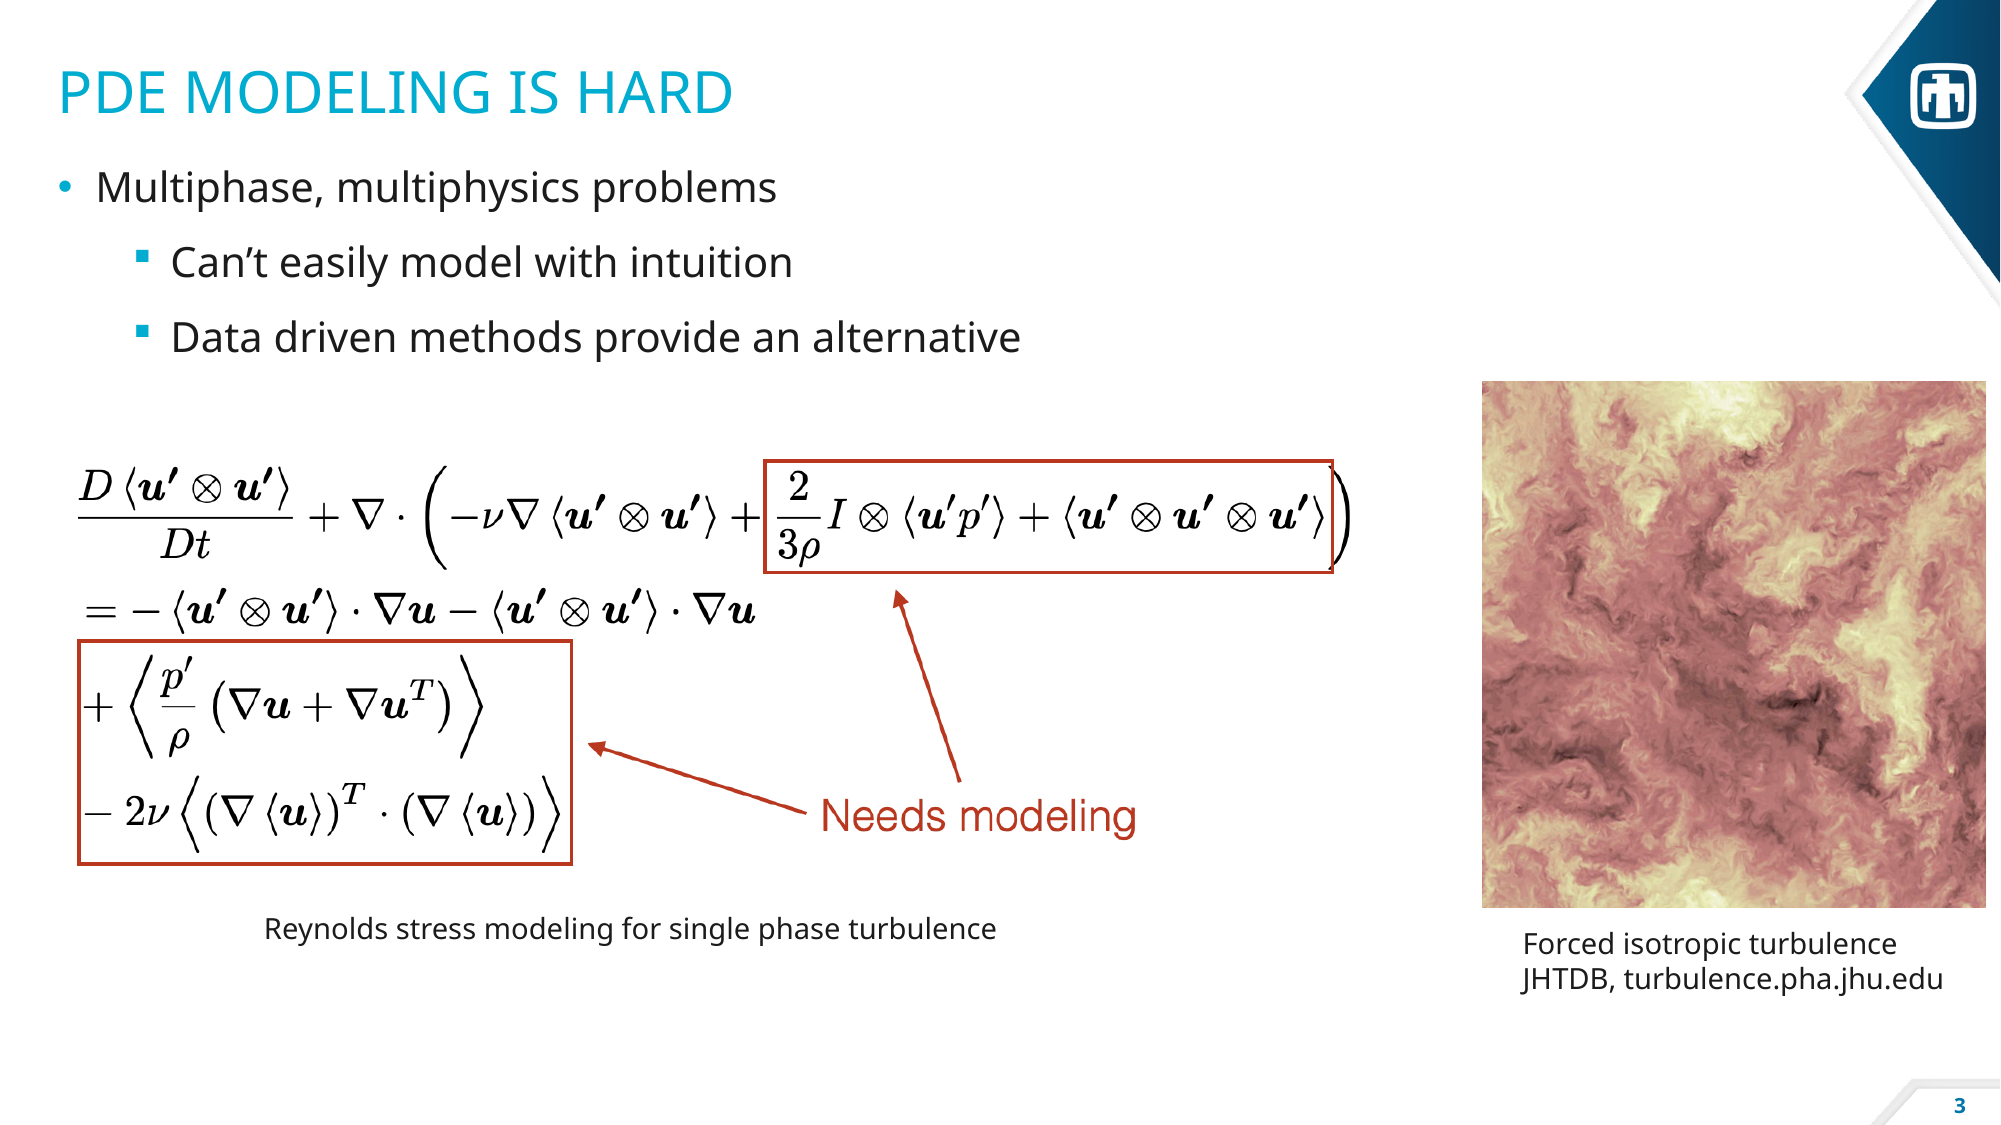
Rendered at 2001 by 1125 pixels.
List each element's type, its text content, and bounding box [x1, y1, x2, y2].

title PDE modeling is hard [57, 39, 1736, 150]
slide_number 3 [1920, 1089, 2000, 1125]
picture [0, 0, 2001, 1125]
text_box Forced isotropic turbulence JHTDB, turbulence.pha.jhu.edu [1507, 918, 1960, 1003]
text_box Reynolds stress modeling for single phase turbulence [249, 902, 1013, 953]
list Multiphase, multiphysics problems Can’t easily model with intuition Data driven methods provide an alternative [57, 161, 1902, 990]
